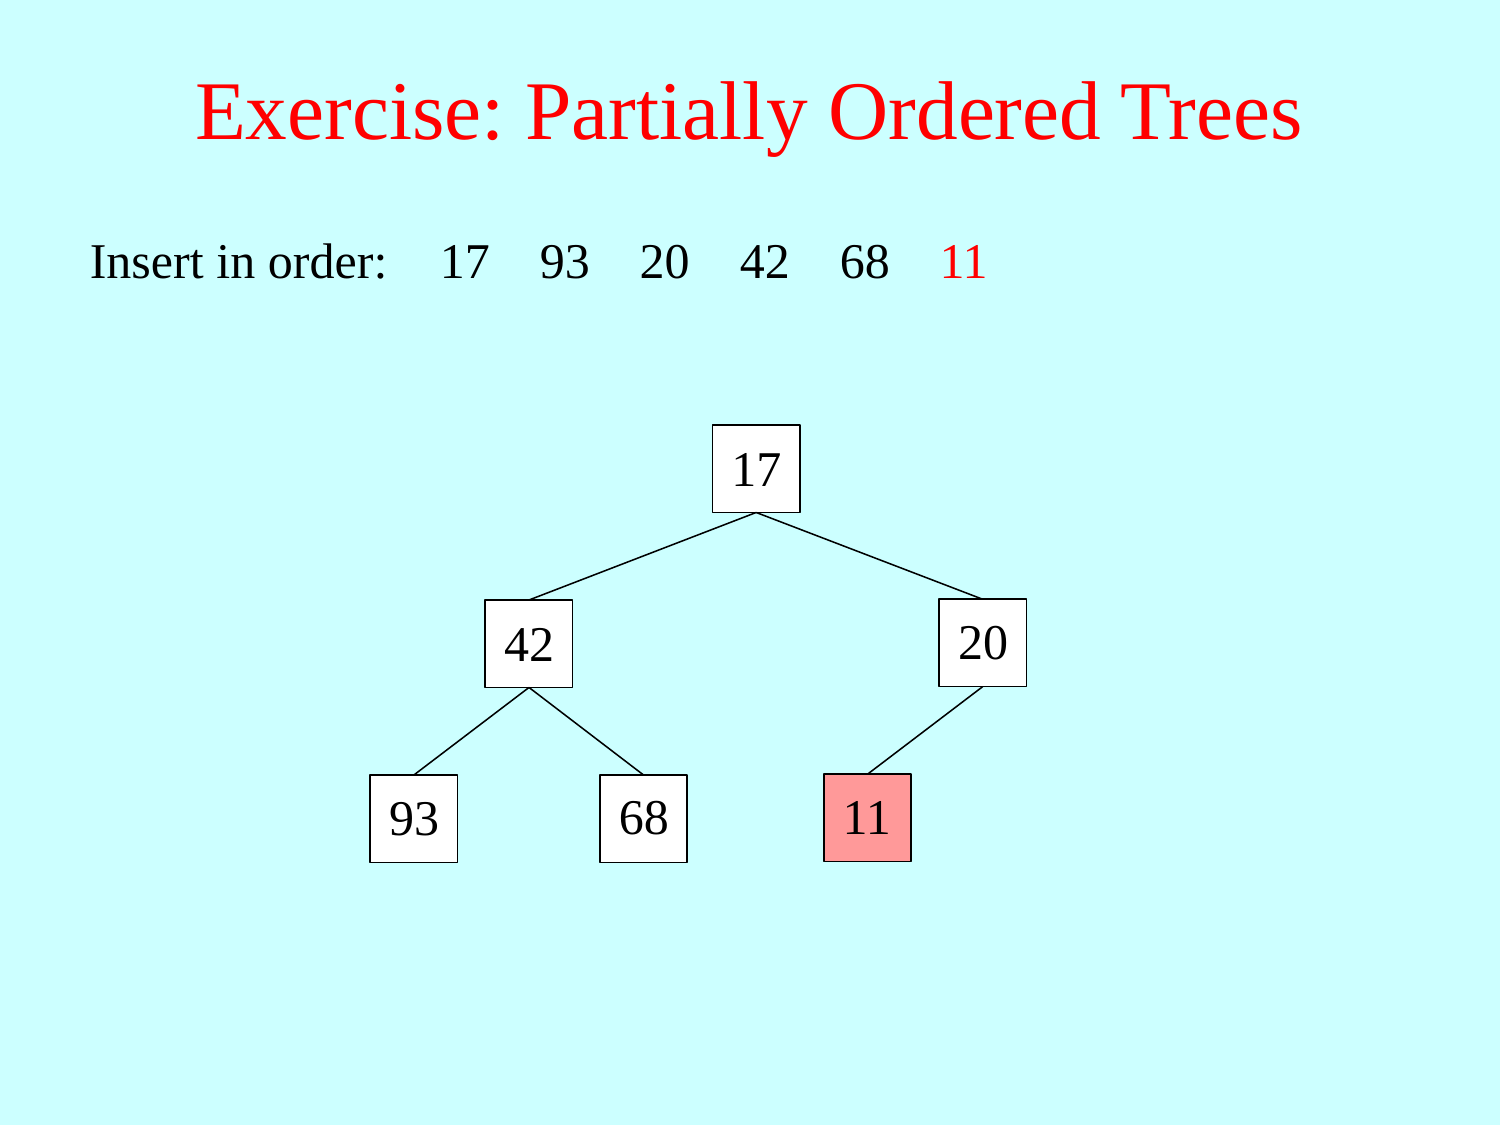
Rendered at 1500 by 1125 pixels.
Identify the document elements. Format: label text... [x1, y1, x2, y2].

text_box [599, 853, 688, 863]
text_box 42 [724, 220, 813, 296]
text_box [823, 797, 912, 862]
text_box 68 [599, 777, 688, 853]
text_box 11 [822, 776, 911, 852]
text_box 42 [485, 603, 573, 679]
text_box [427, 673, 516, 790]
text_box [485, 599, 573, 603]
text_box 11 [924, 220, 1013, 296]
title Exercise: Partially Ordered Trees [0, 12, 1500, 201]
text_box [972, 677, 1027, 687]
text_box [881, 672, 970, 789]
text_box [520, 679, 537, 688]
text_box [712, 504, 800, 513]
text_box [712, 424, 800, 428]
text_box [825, 442, 913, 670]
text_box 17 [712, 428, 800, 504]
text_box [370, 774, 422, 778]
text_box 17 [424, 220, 513, 296]
text_box 20 [624, 220, 713, 296]
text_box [542, 673, 631, 789]
text_box 93 [370, 778, 458, 853]
text_box 20 [939, 601, 1027, 677]
text_box 68 [824, 220, 913, 296]
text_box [598, 442, 687, 671]
text_box Insert in order: [75, 220, 424, 296]
text_box 93 [524, 220, 613, 296]
text_box [370, 853, 458, 863]
